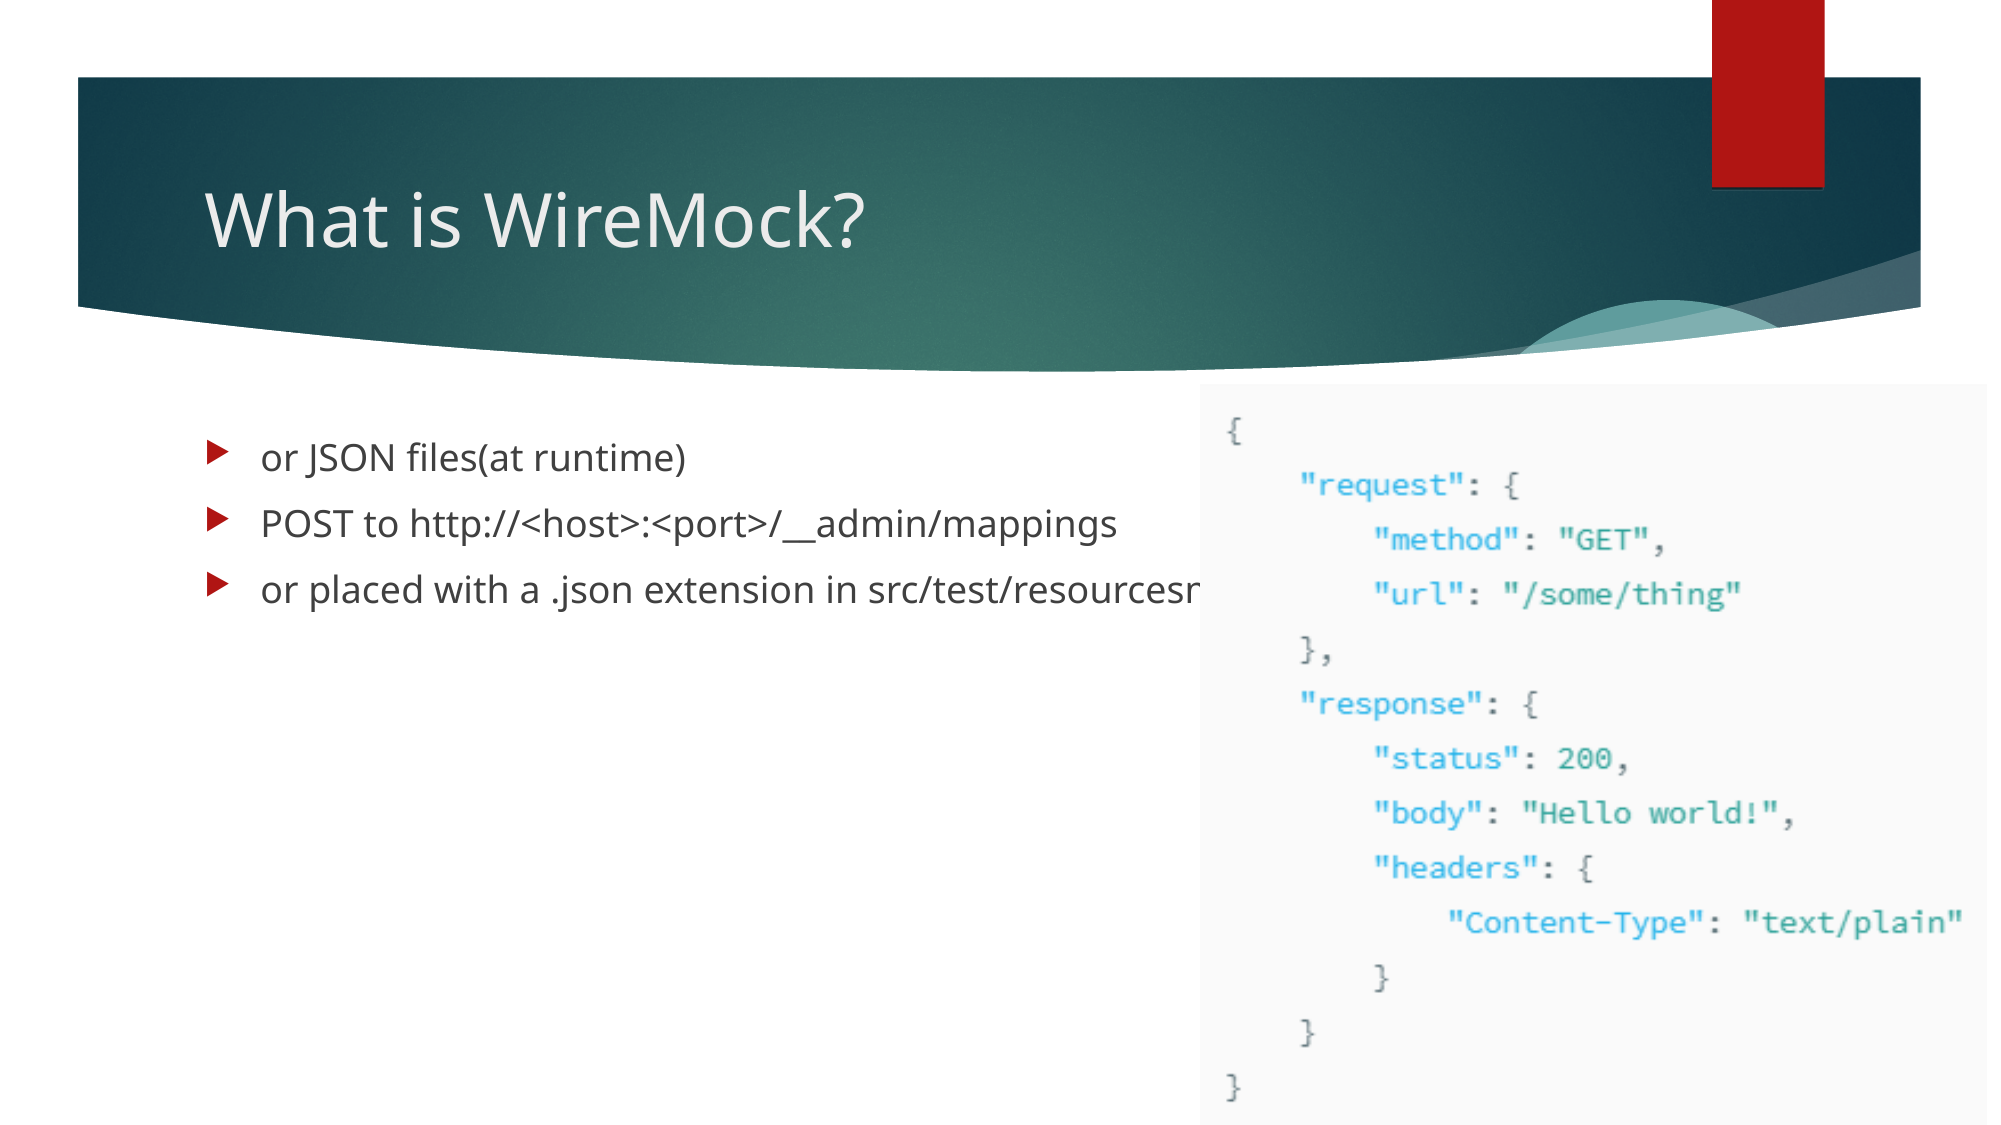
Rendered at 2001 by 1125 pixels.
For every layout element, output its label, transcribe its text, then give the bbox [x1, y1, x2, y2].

text_box What is WireMock? [189, 159, 1638, 276]
text_box or JSON files(at runtime) POST to http://<host>:<port>/__admin/mappings or placed with a .json extension in src/test/resourcesmappings directory [189, 427, 1194, 988]
picture [1199, 383, 1987, 1125]
picture [79, 78, 1920, 371]
